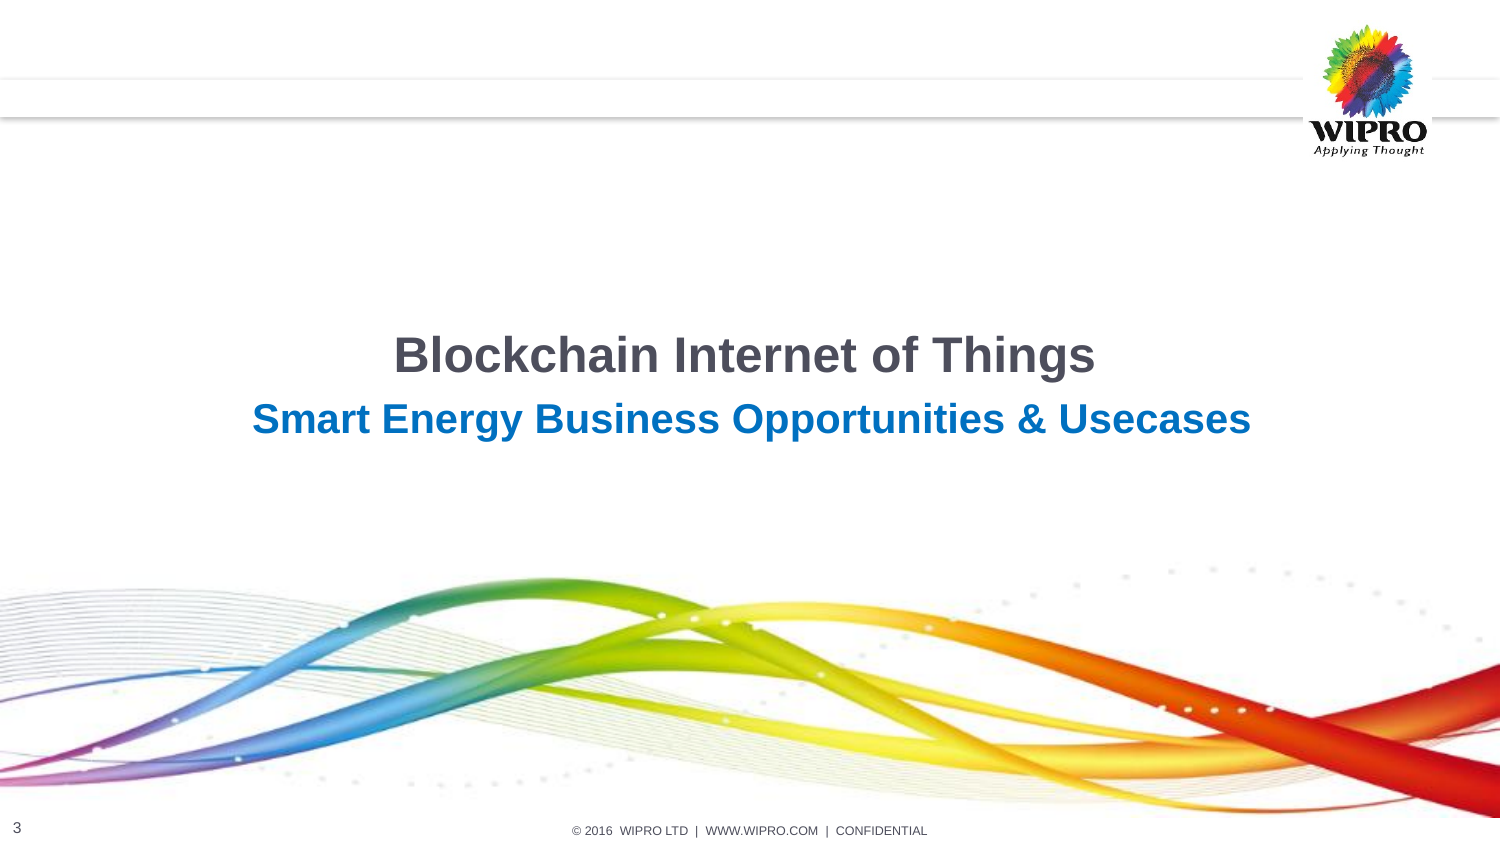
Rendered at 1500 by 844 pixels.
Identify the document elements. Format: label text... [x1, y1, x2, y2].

list Blockchain Internet of Things Smart Energy Business Opportunities & Usecases [77, 315, 1428, 511]
picture [0, 550, 1500, 818]
picture [1303, 20, 1432, 162]
